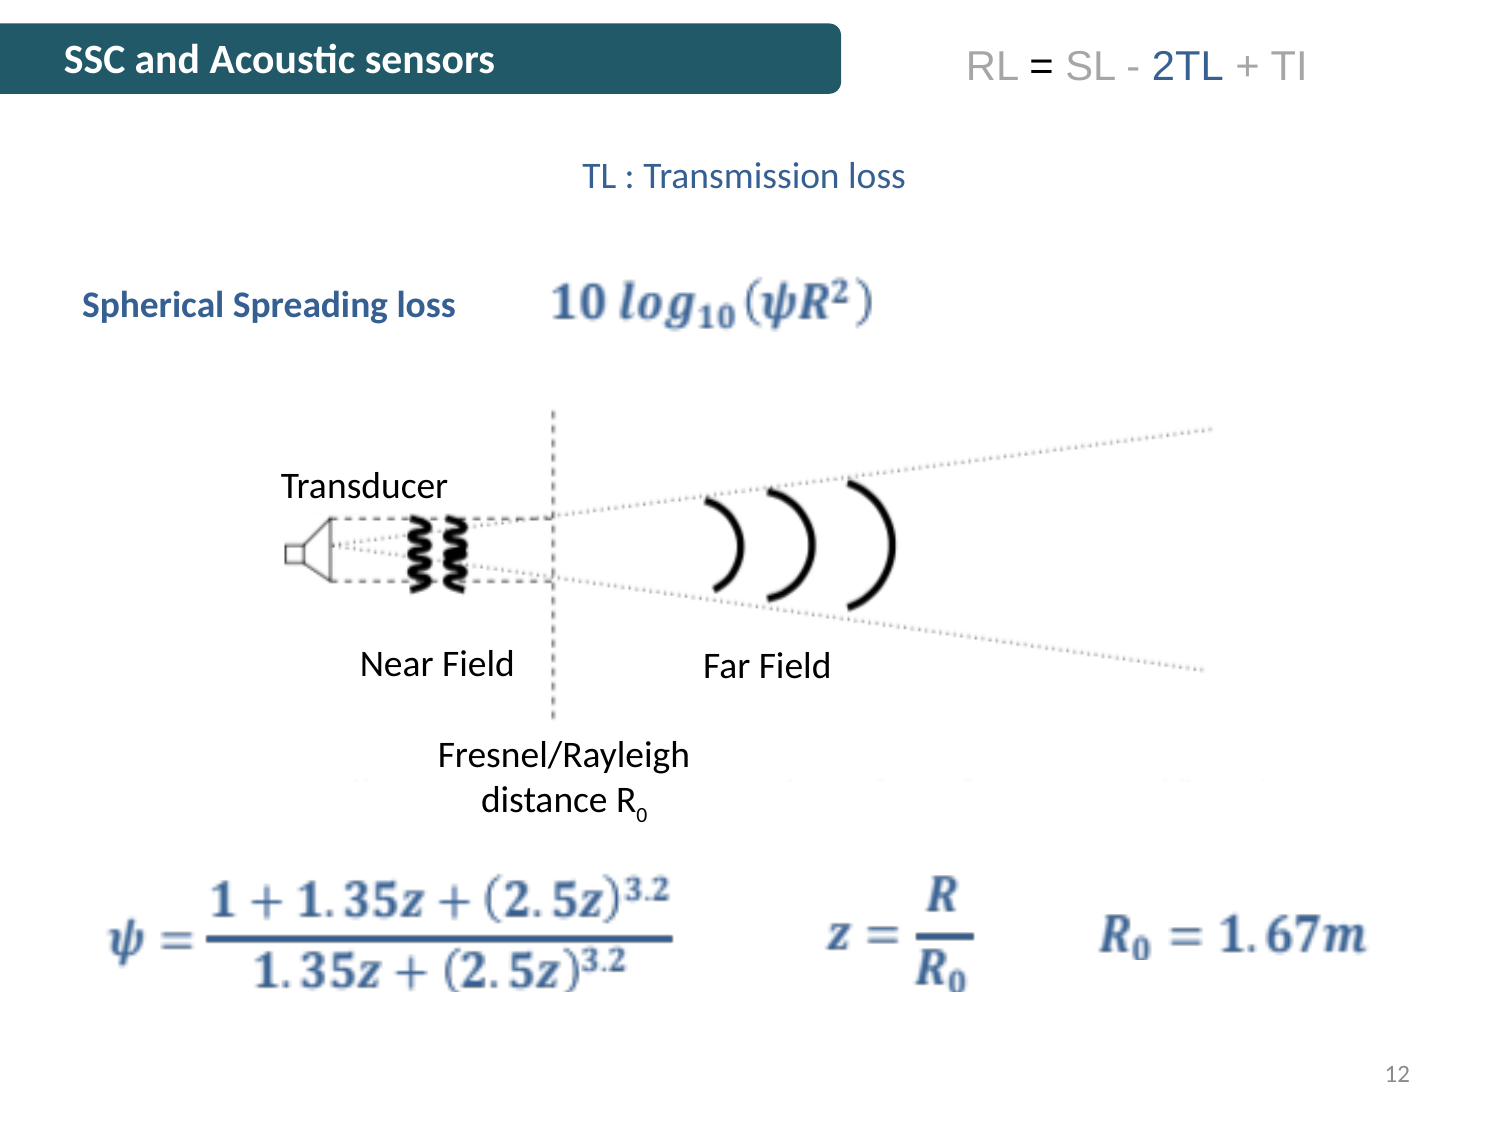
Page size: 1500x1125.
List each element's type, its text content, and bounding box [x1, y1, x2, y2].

text_box SSC and Acoustic sensors [49, 24, 511, 90]
picture [0, 866, 1500, 992]
picture [544, 231, 882, 361]
text_box TL : Transmission loss [567, 143, 922, 203]
text_box RL = SL - 2TL + TI [951, 31, 1395, 97]
slide_number 12 [1074, 1042, 1425, 1103]
text_box Spherical Spreading loss [67, 272, 472, 333]
picture [210, 383, 1288, 782]
text_box [0, 21, 844, 96]
text_box Fresnel/Rayleigh distance R0 [416, 790, 713, 834]
